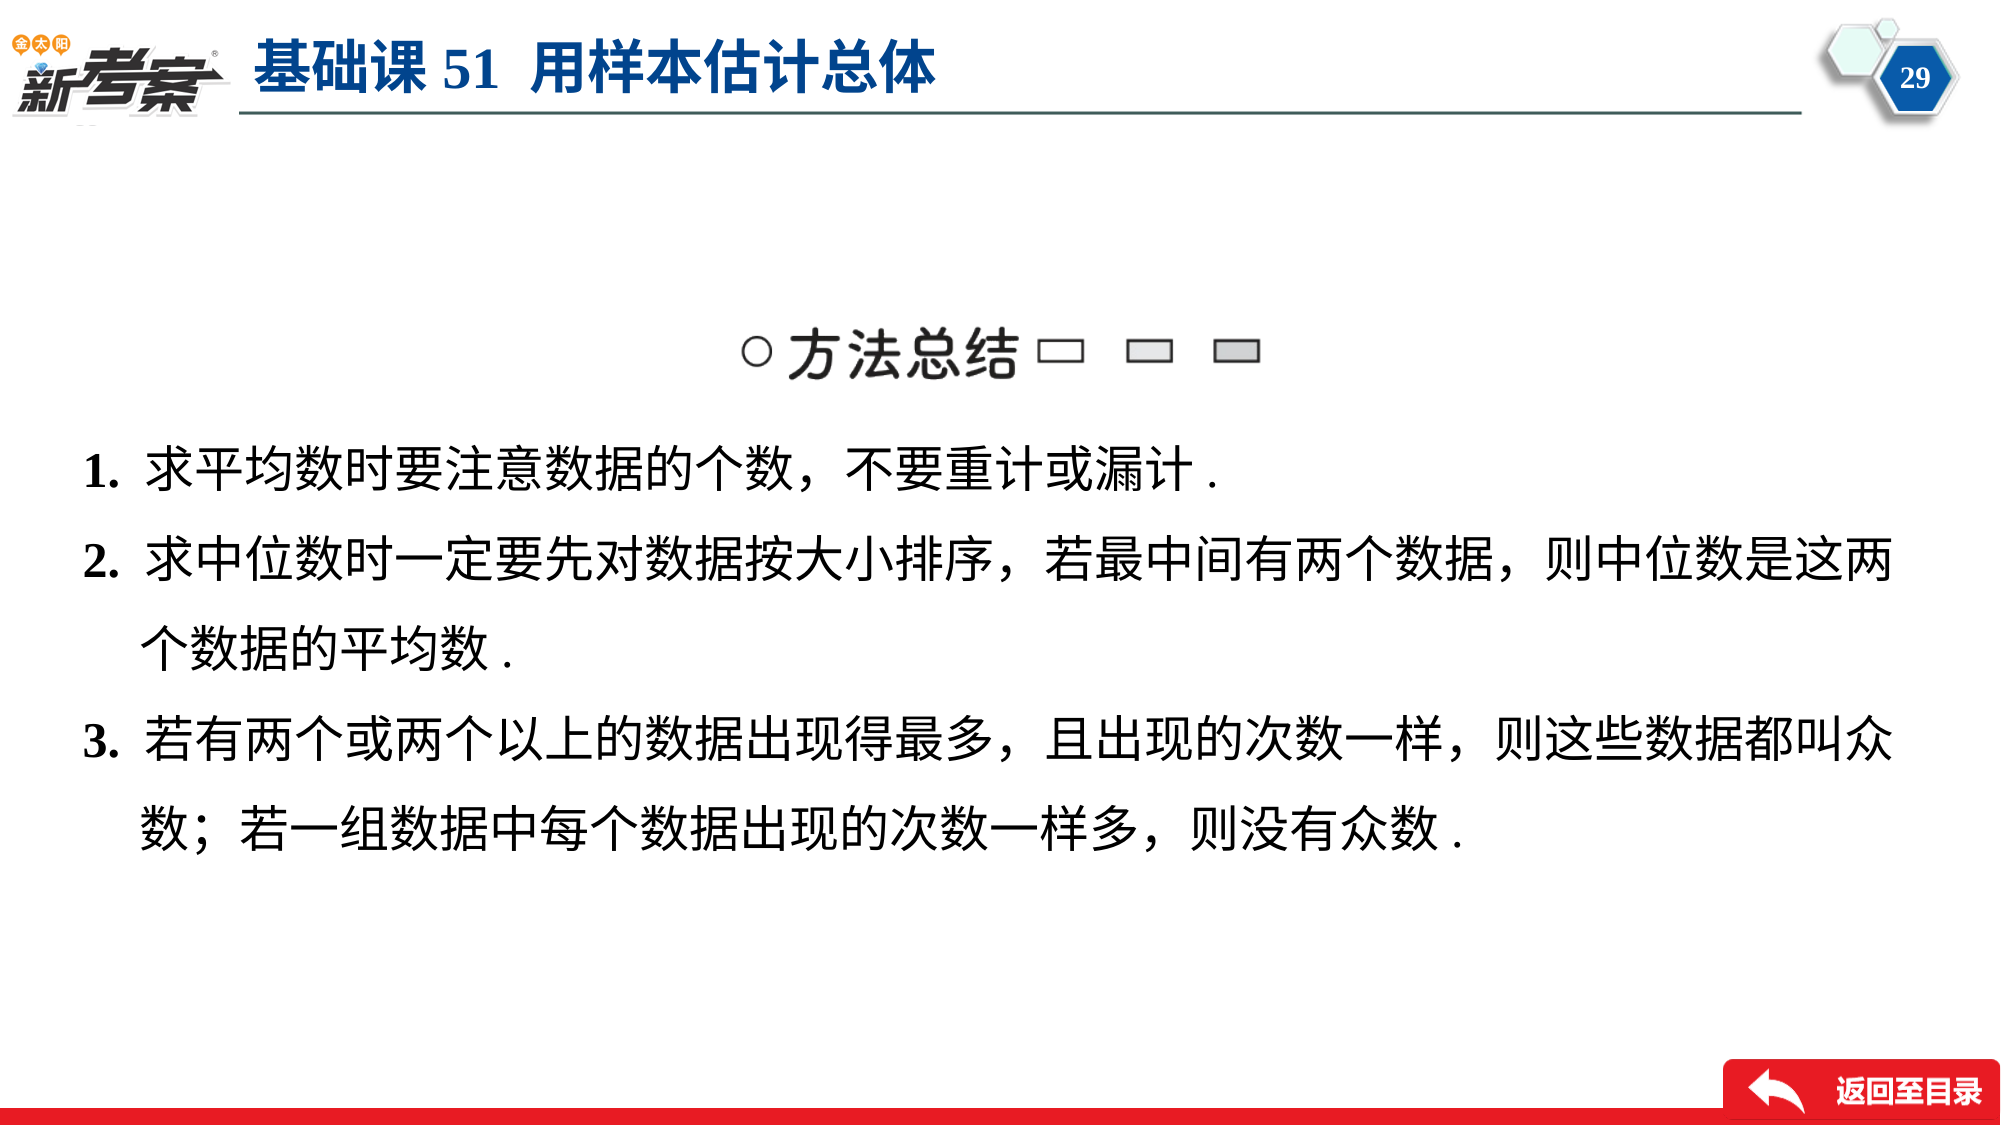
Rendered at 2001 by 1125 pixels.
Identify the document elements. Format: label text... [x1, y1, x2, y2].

picture [0, 0, 2001, 1125]
text_box 1. 求平均数时要注意数据的个数，不要重计或漏计. 2. 求中位数时一定要先对数据按大小排序，若最中间有两个数据，则中位数是这两 个数据的平均数. 3. 若有两个或两个以上的数据出现得最多，且出现的次数一样，则这些数据都叫众 数；若一组数据中每个数据出现的次数一样多，则没有众数. [82, 407, 1917, 848]
